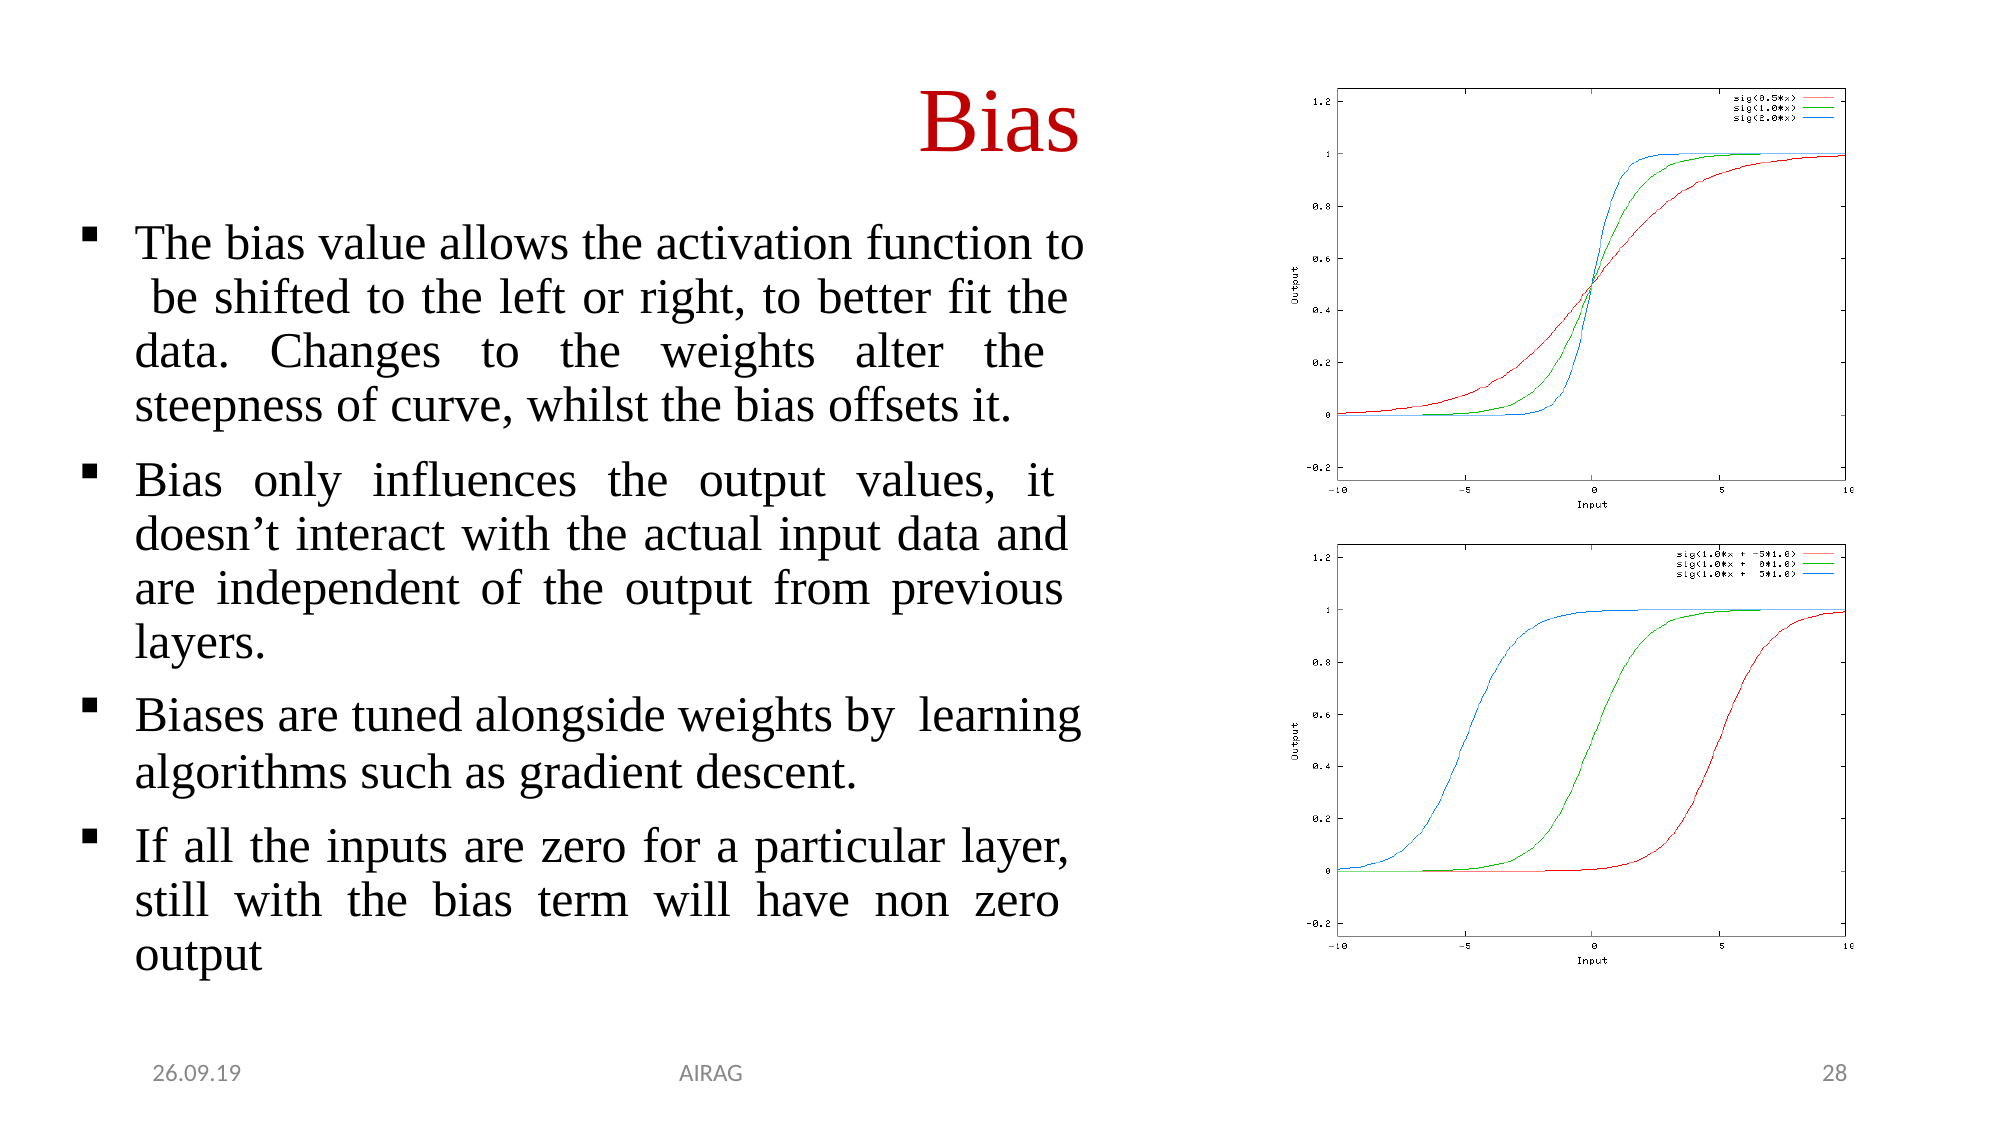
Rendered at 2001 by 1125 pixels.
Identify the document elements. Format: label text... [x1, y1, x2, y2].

text_box The bias value allows the activation function to be shifted to the left or right, to better fit the data. Changes to the weights alter the steepness of curve, whilst the bias offsets it. Bias only influences the output values, it doesn’t interact with the actual input data and are independent of the output from previous layers. Biases are tuned alongside weights by learning algorithms such as gradient descent. If all the inputs are zero for a particular layer, still with the bias term will have non zero output [76, 208, 1086, 981]
text_box [1291, 544, 1854, 965]
title Bias [916, 57, 1084, 208]
slide_number 28 [1817, 1060, 1852, 1090]
slide_number AIRAG [677, 1060, 1323, 1090]
footer 26.09.19 [150, 1060, 264, 1090]
text_box [1291, 88, 1854, 509]
